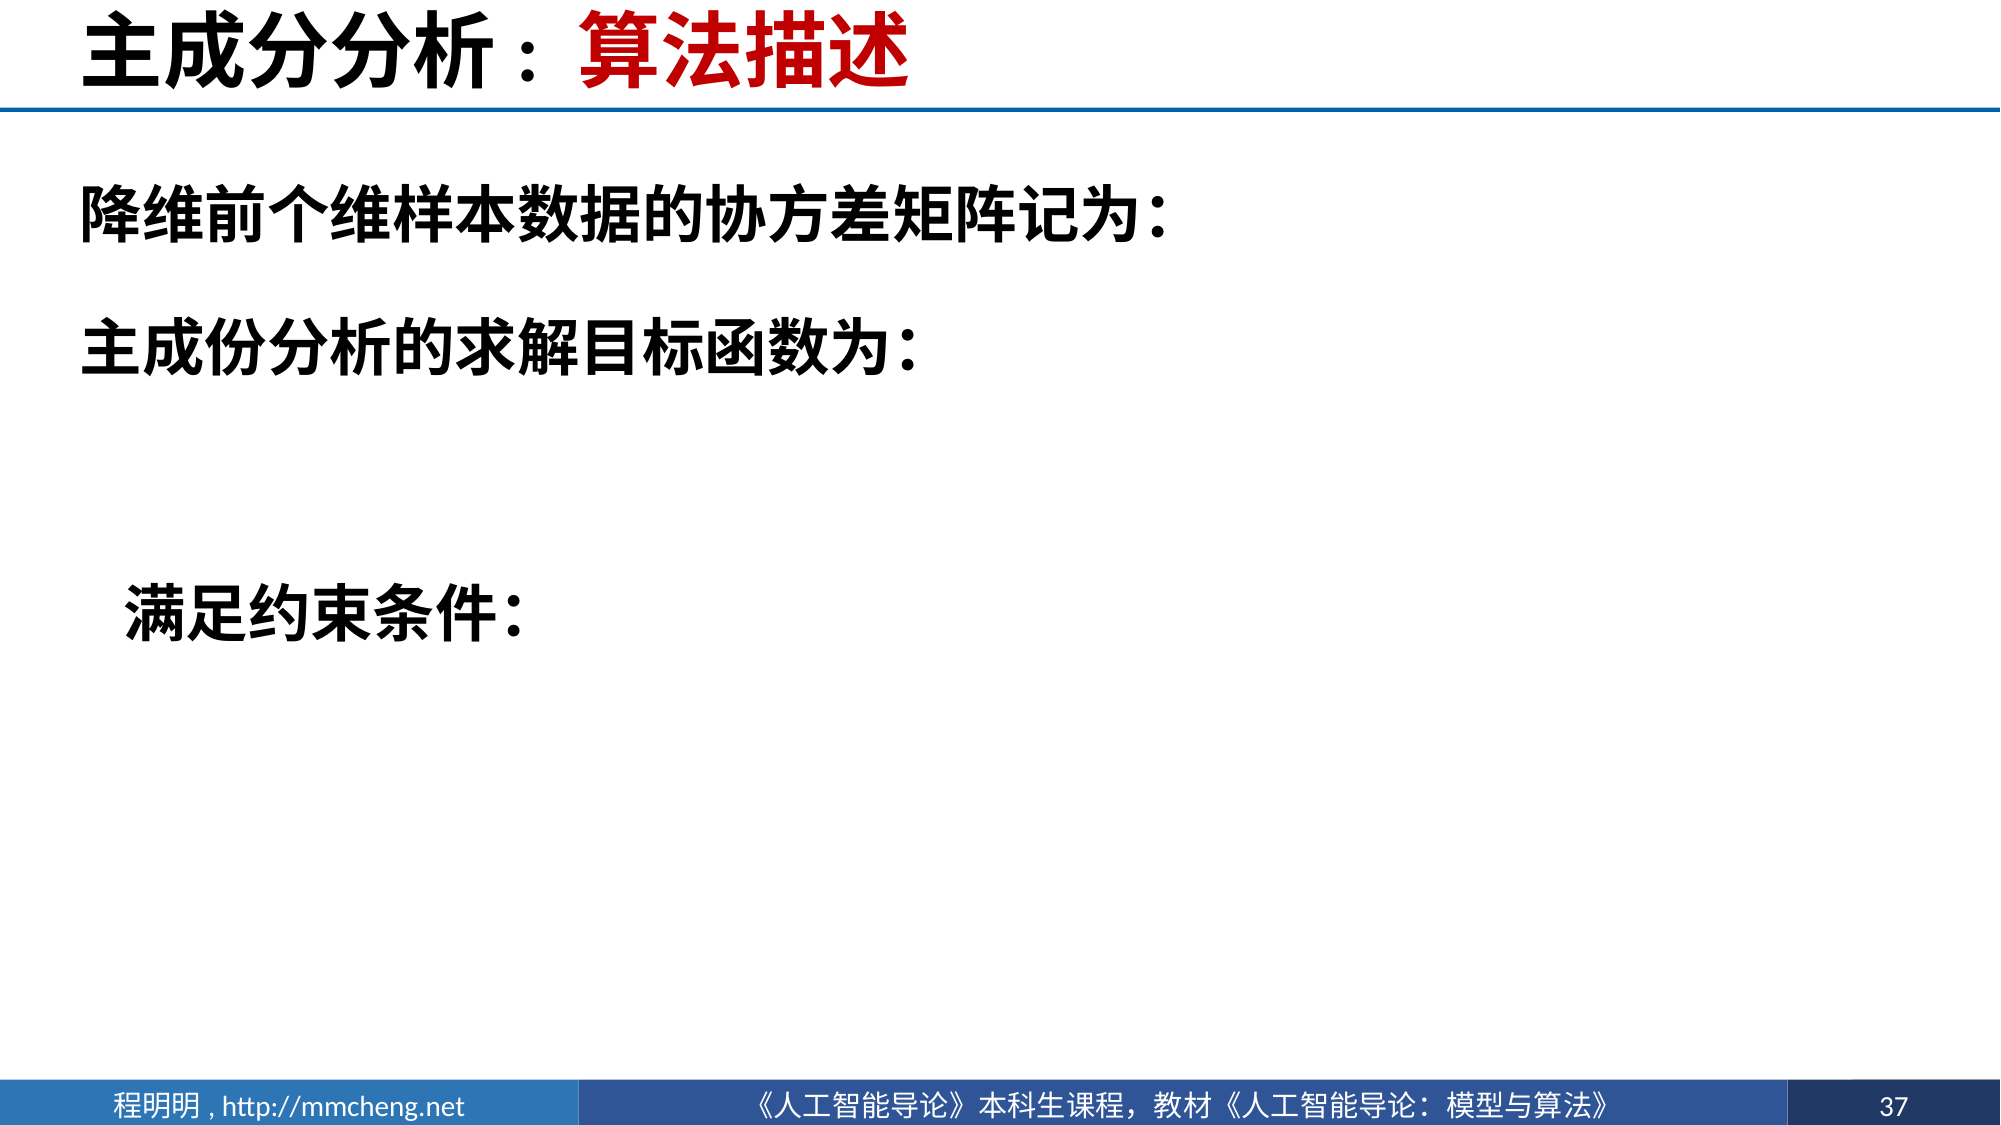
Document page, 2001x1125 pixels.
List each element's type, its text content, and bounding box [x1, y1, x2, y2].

title 主成分分析: 算法描述 [64, 0, 2000, 110]
